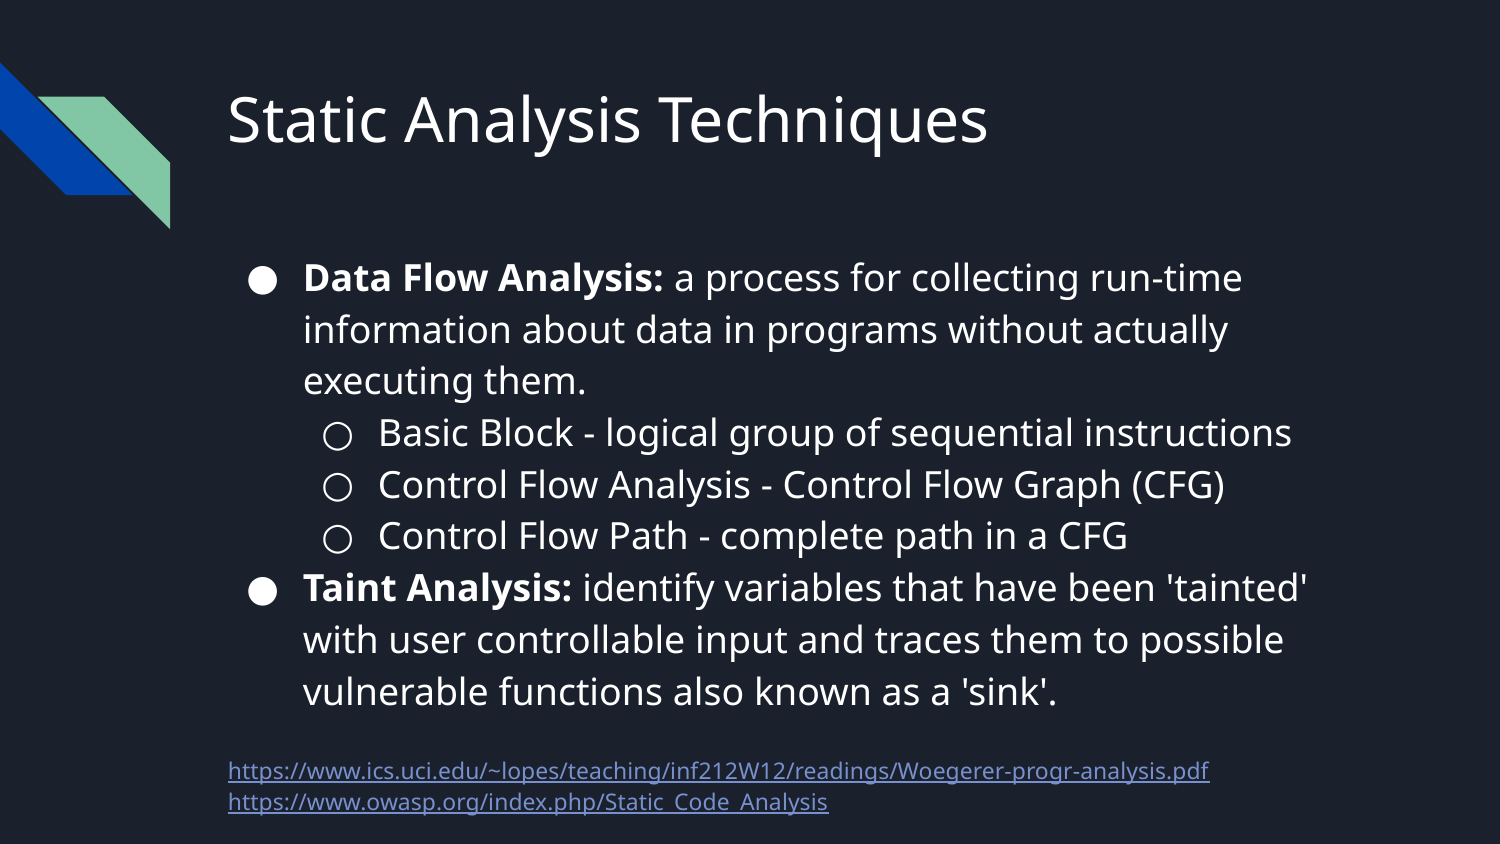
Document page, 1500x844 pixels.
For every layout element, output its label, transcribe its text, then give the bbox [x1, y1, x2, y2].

text_box https://www.ics.uci.edu/~lopes/teaching/inf212W12/readings/Woegerer-progr-analysis.pdf https://www.owasp.org/index.php/Static_Code_Analysis [212, 741, 1341, 834]
list Data Flow Analysis: a process for collecting run-time information about data in programs without actually executing them. Basic Block - logical group of sequential instructions Control Flow Analysis - Control Flow Graph (CFG) Control Flow Path - complete path in a CFG Taint Analysis: identify variables that have been 'tainted' with user controllable input and traces them to possible vulnerable functions also known as a 'sink'. [212, 232, 1368, 710]
title Static Analysis Techniques [212, 64, 1368, 215]
